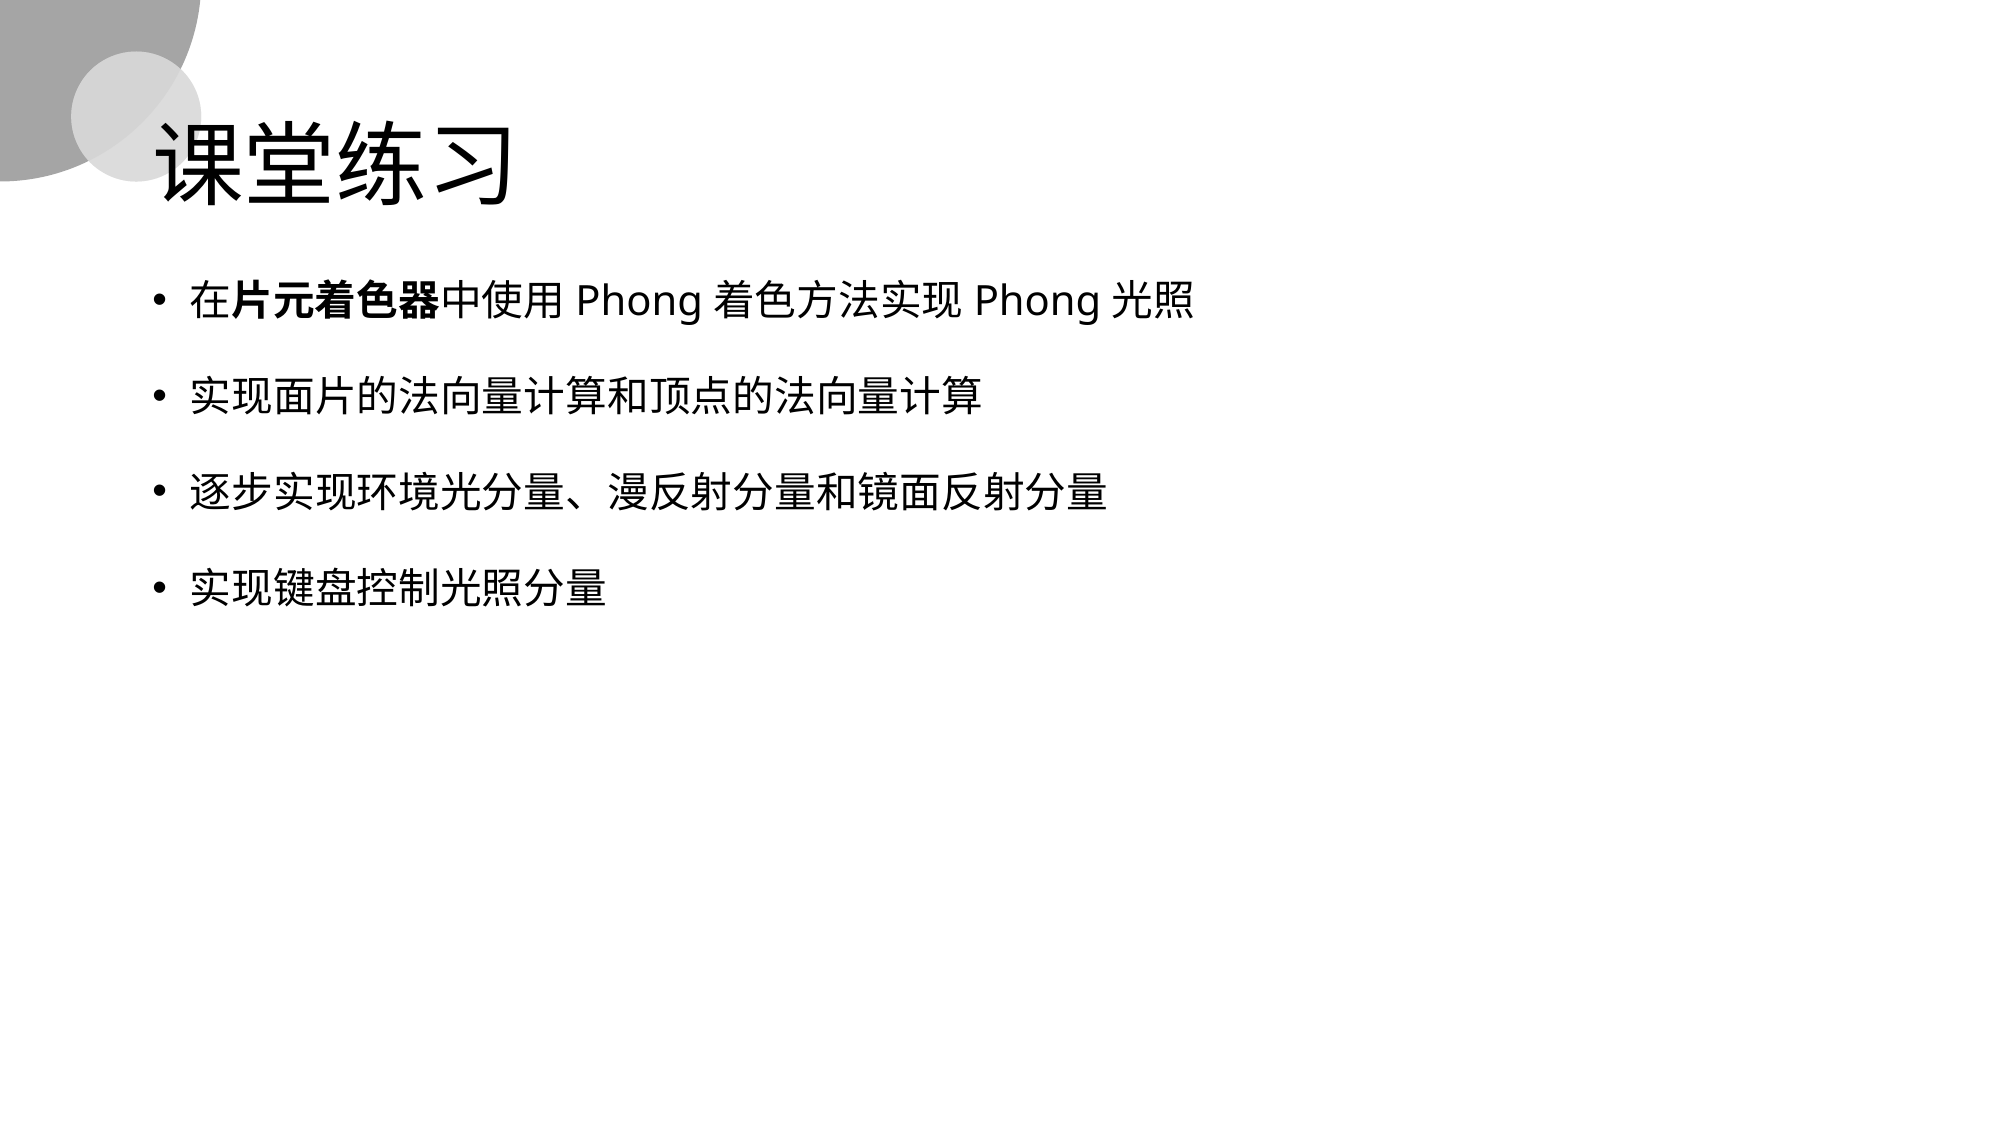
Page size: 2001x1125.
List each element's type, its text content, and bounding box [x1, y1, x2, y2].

list 在片元着色器中使用Phong着色方法实现Phong光照 实现面片的法向量计算和顶点的法向量计算 逐步实现环境光分量、漫反射分量和镜面反射分量 实现键盘控制光照分量 [137, 242, 1863, 1014]
title 课堂练习 [137, 111, 1863, 242]
